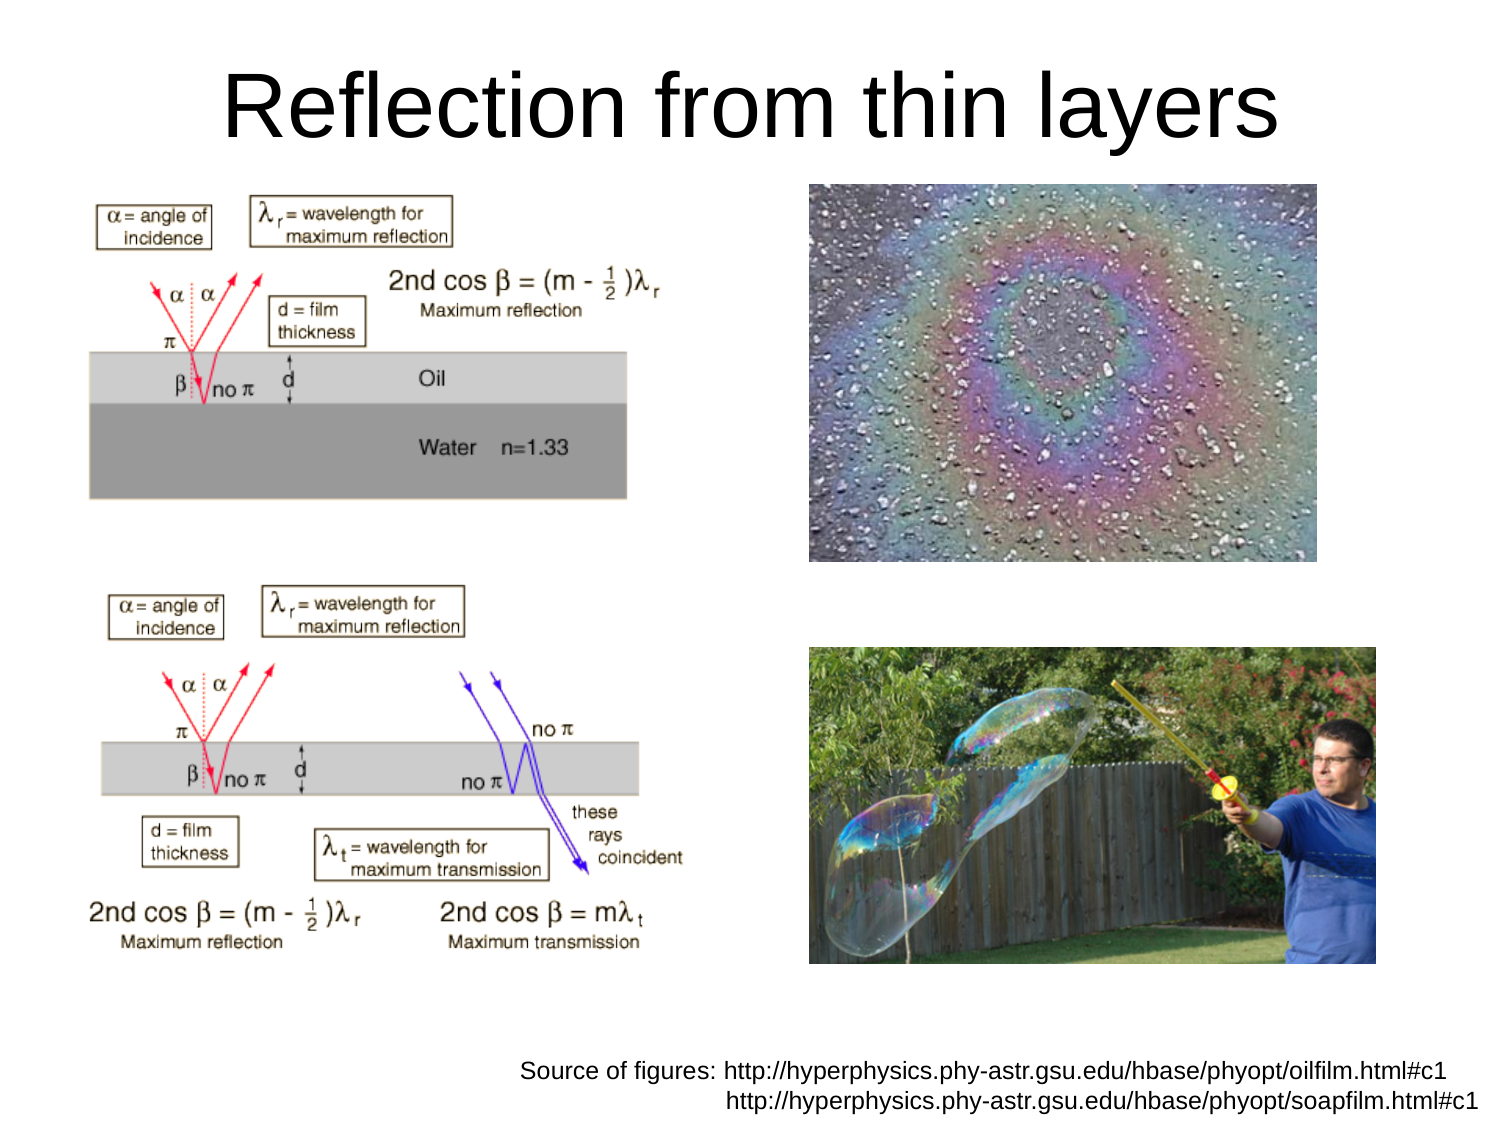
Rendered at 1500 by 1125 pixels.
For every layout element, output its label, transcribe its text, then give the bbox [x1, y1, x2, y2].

picture [808, 184, 1318, 562]
picture [808, 647, 1377, 965]
text_box Source of figures: http://hyperphysics.phy-astr.gsu.edu/hbase/phyopt/oilfilm.html#c1 http://hyperphysics.phy-astr.gsu.edu/hbase/phyopt/soapfilm.html#c1 [505, 1046, 1496, 1122]
picture [76, 573, 696, 961]
picture [64, 184, 684, 513]
title Reflection from thin layers [76, 7, 1427, 195]
